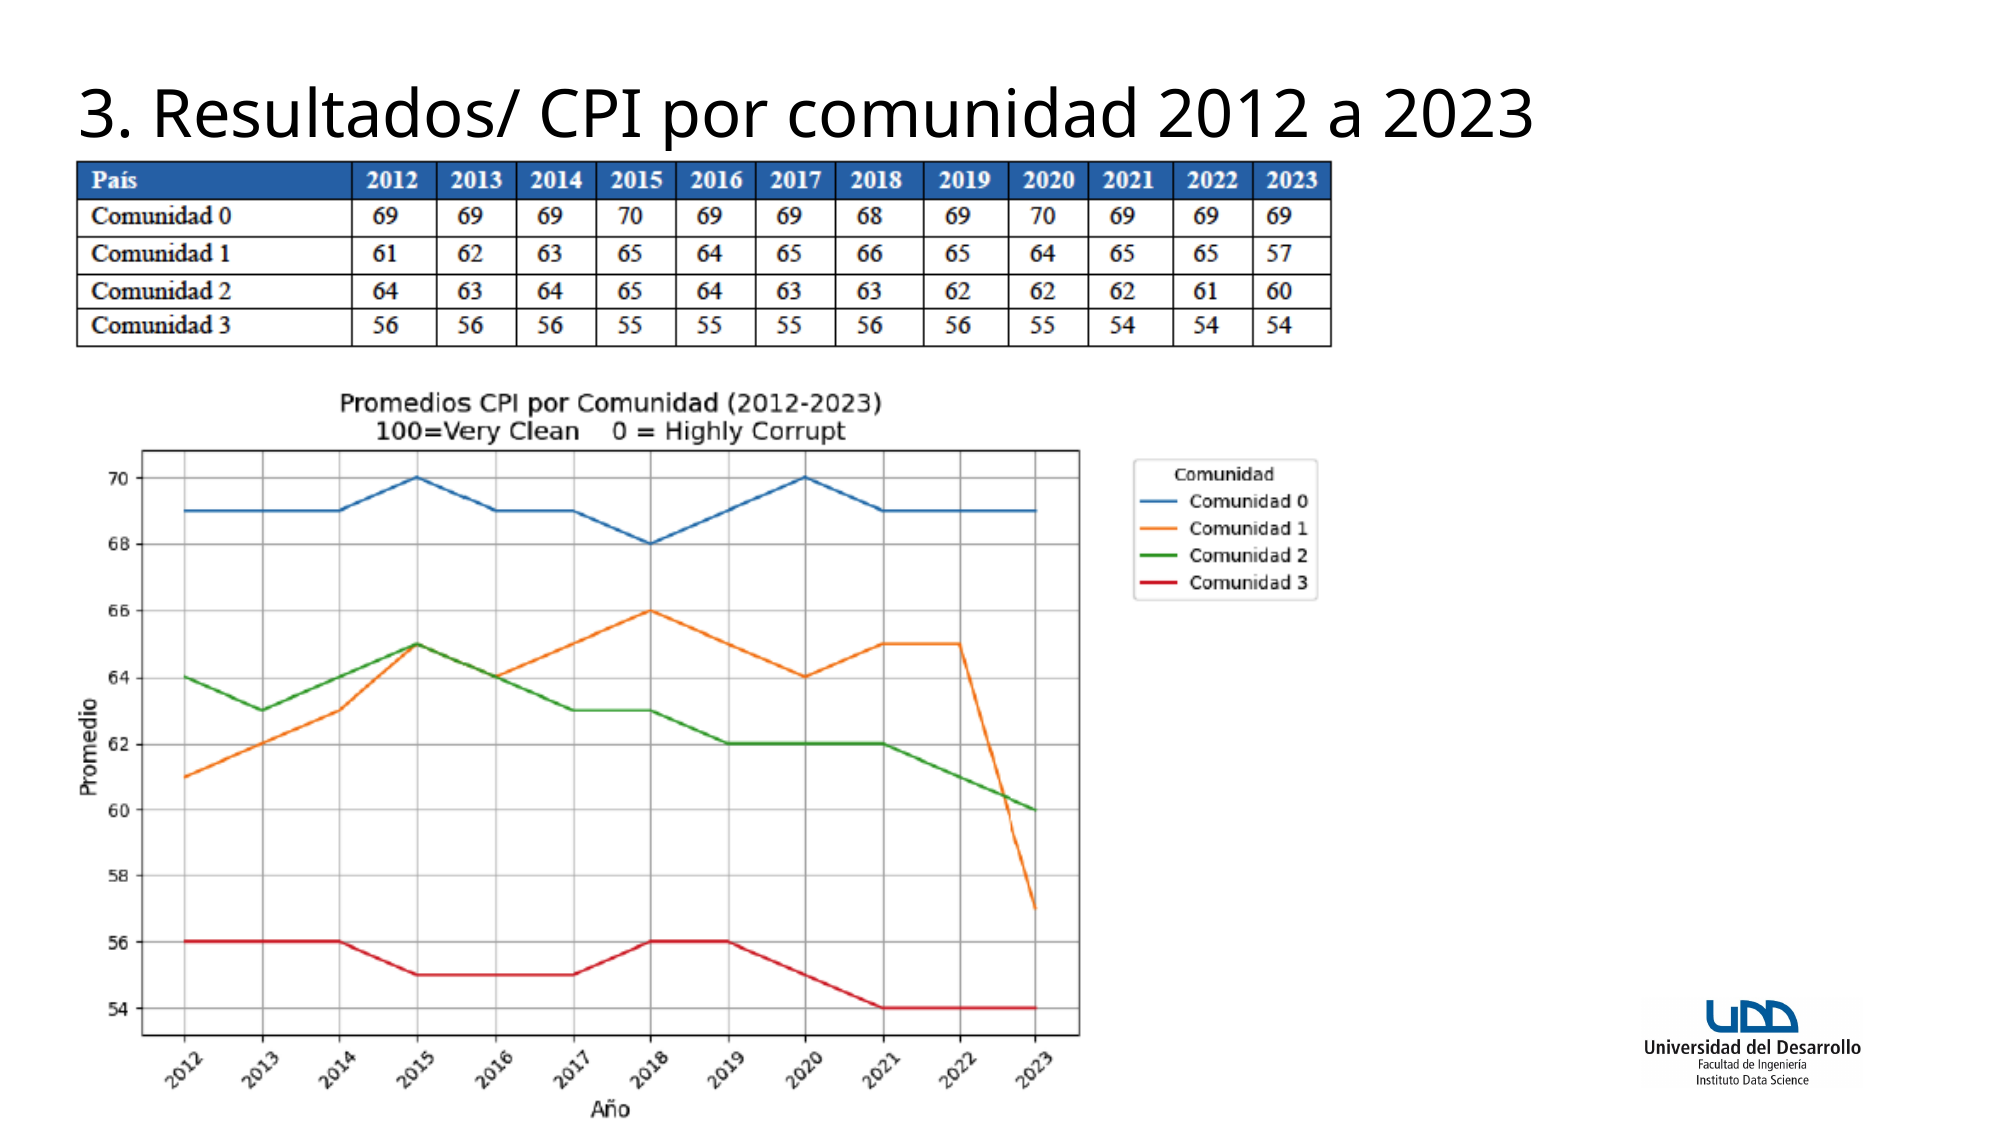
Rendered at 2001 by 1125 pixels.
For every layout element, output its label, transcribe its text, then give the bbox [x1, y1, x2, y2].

title 3. Resultados/ CPI por comunidad 2012 a 2023 [63, 32, 1890, 200]
picture [47, 384, 1324, 1125]
picture [62, 151, 1339, 356]
picture [1641, 997, 1863, 1088]
